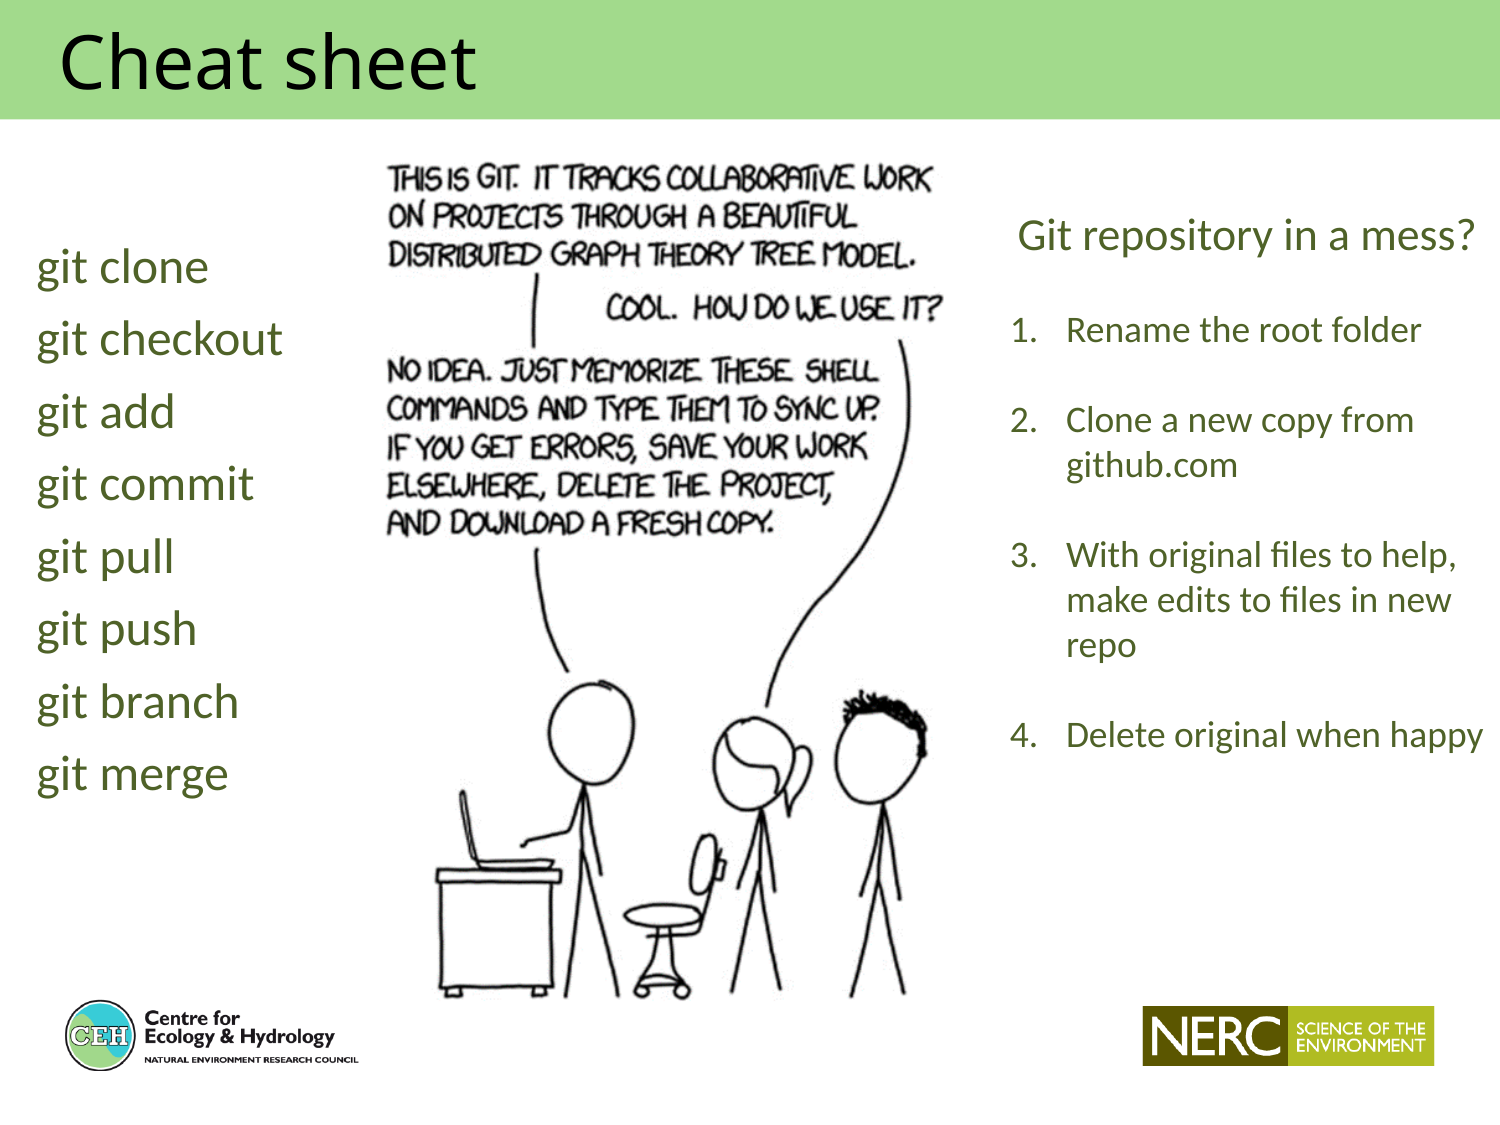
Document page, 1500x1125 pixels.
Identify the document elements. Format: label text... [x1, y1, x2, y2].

text_box git clone git checkout git add git commit git pull git push git branch git merge [21, 225, 323, 809]
picture [376, 153, 956, 1006]
text_box Git repository in a mess? Rename the root folder Clone a new copy from github.com With original files to help, make edits to files in new repo Delete original when happy [995, 197, 1500, 807]
list [277, 119, 1495, 1125]
list Cheat sheet [0, 0, 1500, 120]
picture [63, 998, 277, 1071]
